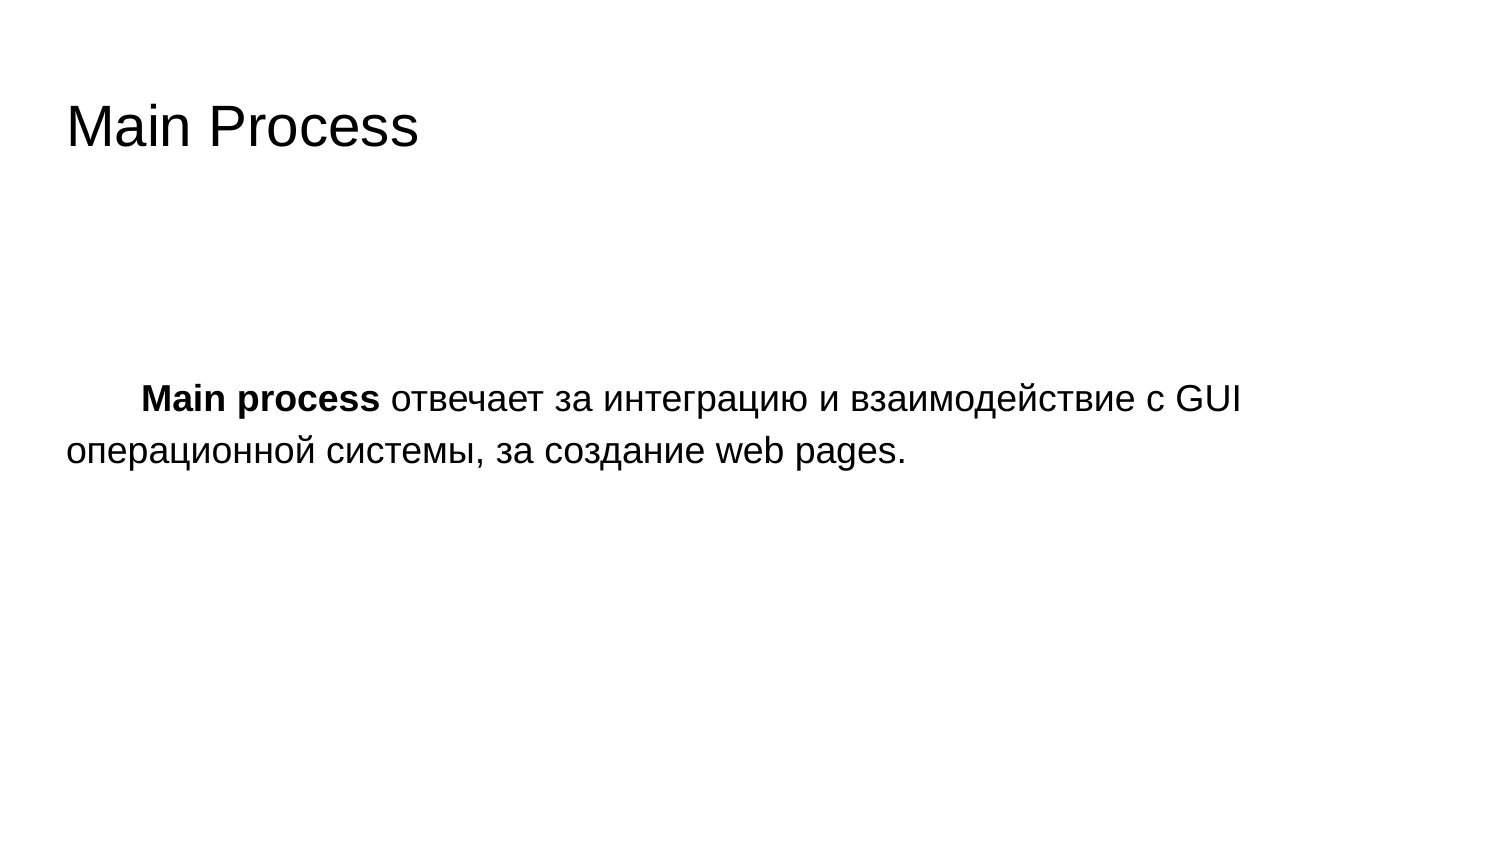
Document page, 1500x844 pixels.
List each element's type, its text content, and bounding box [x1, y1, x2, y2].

title Main Process [51, 72, 1449, 167]
list Main process отвечает за интеграцию и взаимодействие с GUI операционной системы, за создание web pages. [51, 189, 1449, 750]
